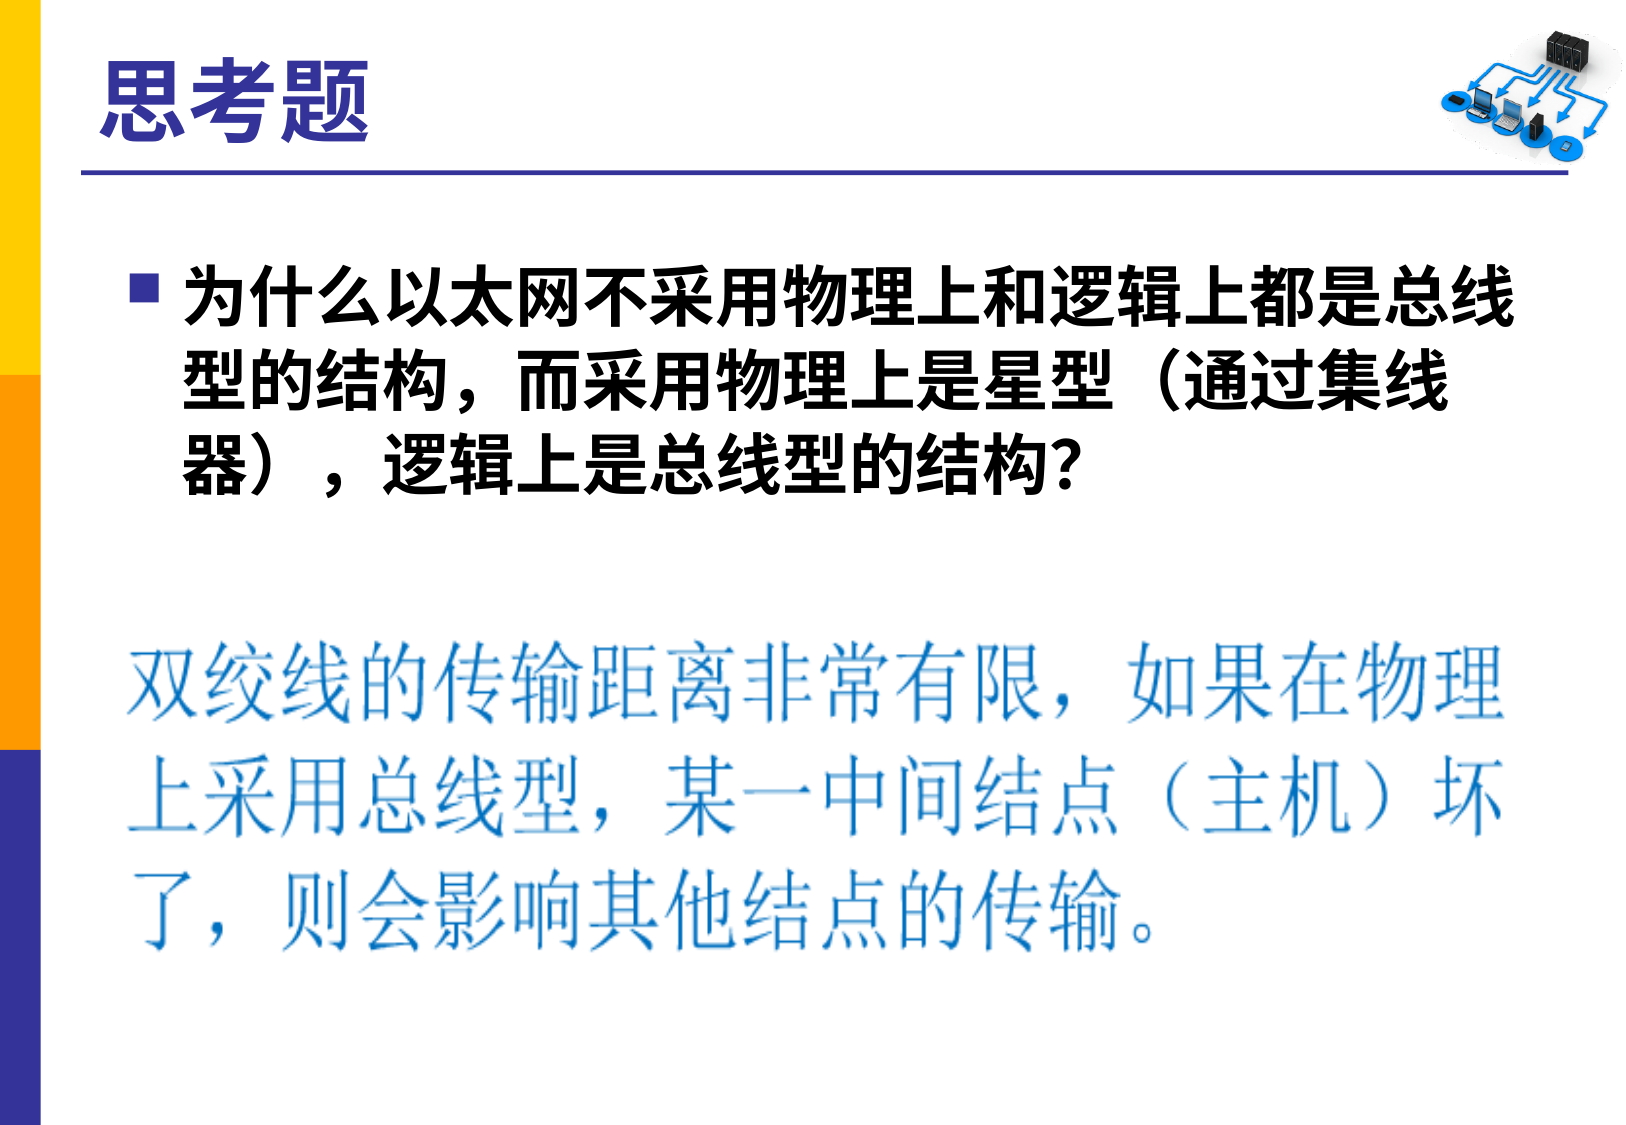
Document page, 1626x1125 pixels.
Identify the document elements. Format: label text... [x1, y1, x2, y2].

title 思考题 [81, 30, 1569, 161]
list 为什么以太网不采用物理上和逻辑上都是总线型的结构，而采用物理上是星型（通过集线器），逻辑上是总线型的结构？ [110, 243, 1539, 539]
picture [1438, 30, 1624, 165]
picture [110, 621, 1569, 1012]
